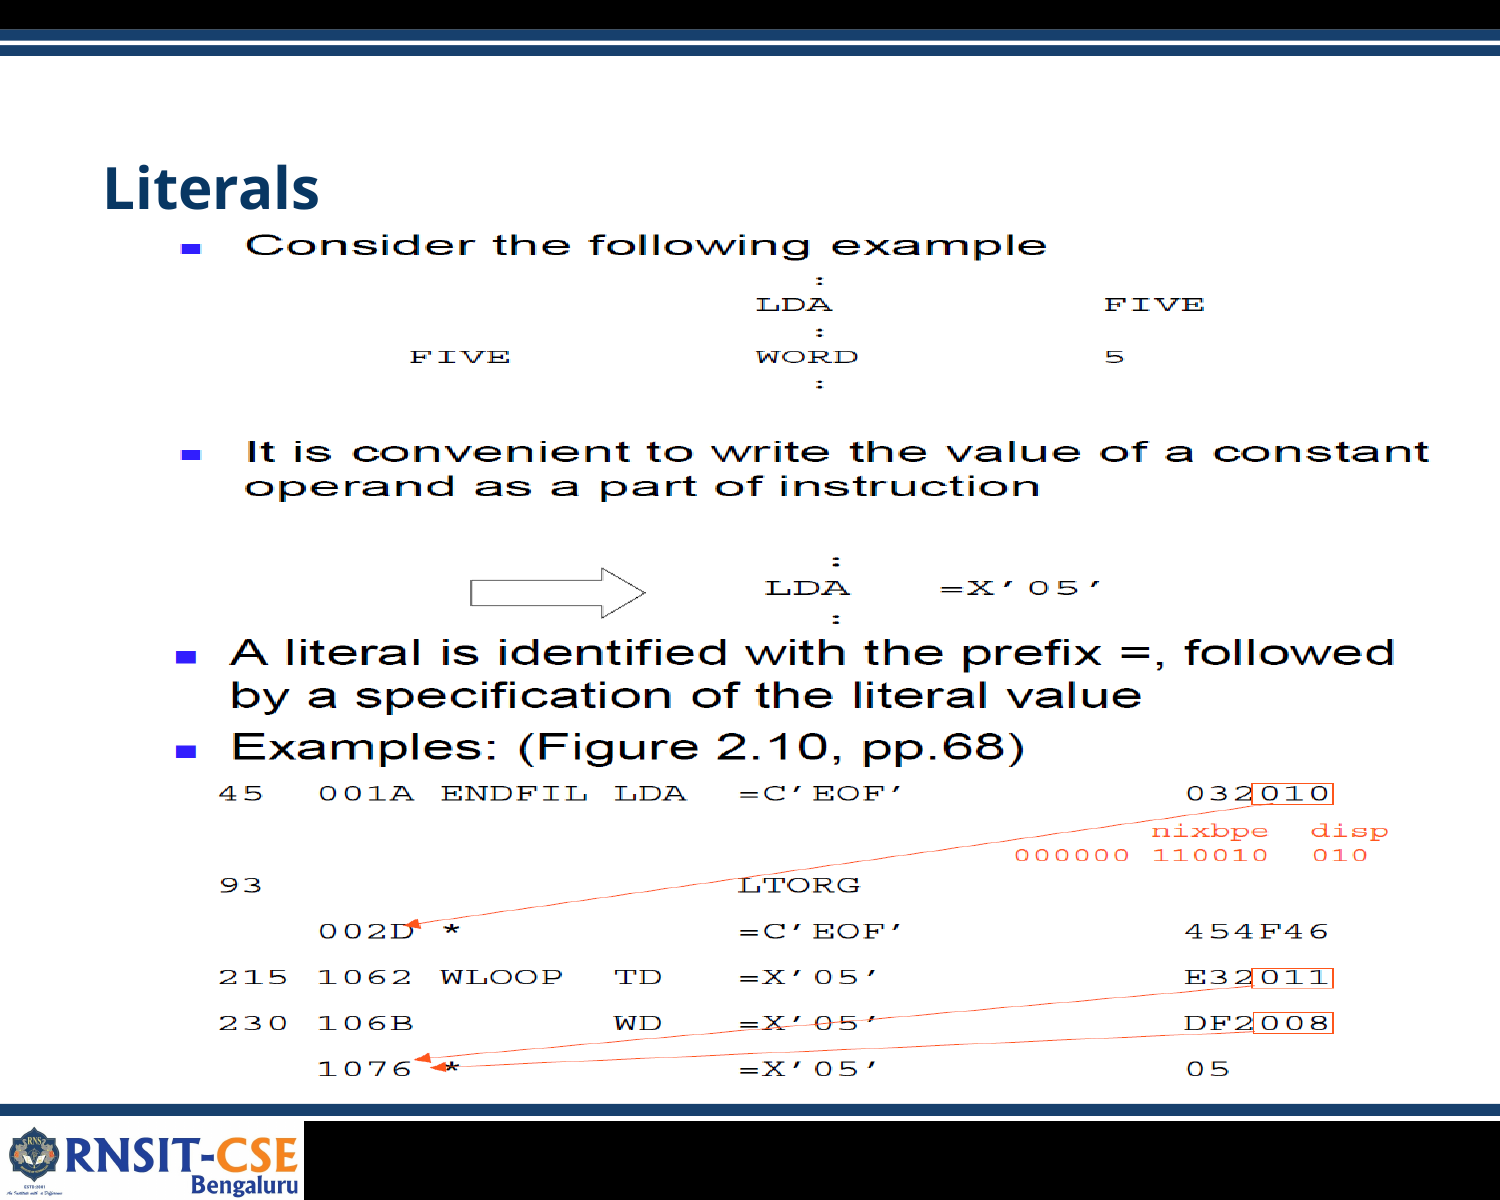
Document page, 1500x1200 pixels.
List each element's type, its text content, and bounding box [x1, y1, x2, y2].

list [161, 224, 1445, 651]
title Literals [87, 41, 1363, 230]
picture [0, 1119, 304, 1200]
picture [161, 627, 1407, 1104]
